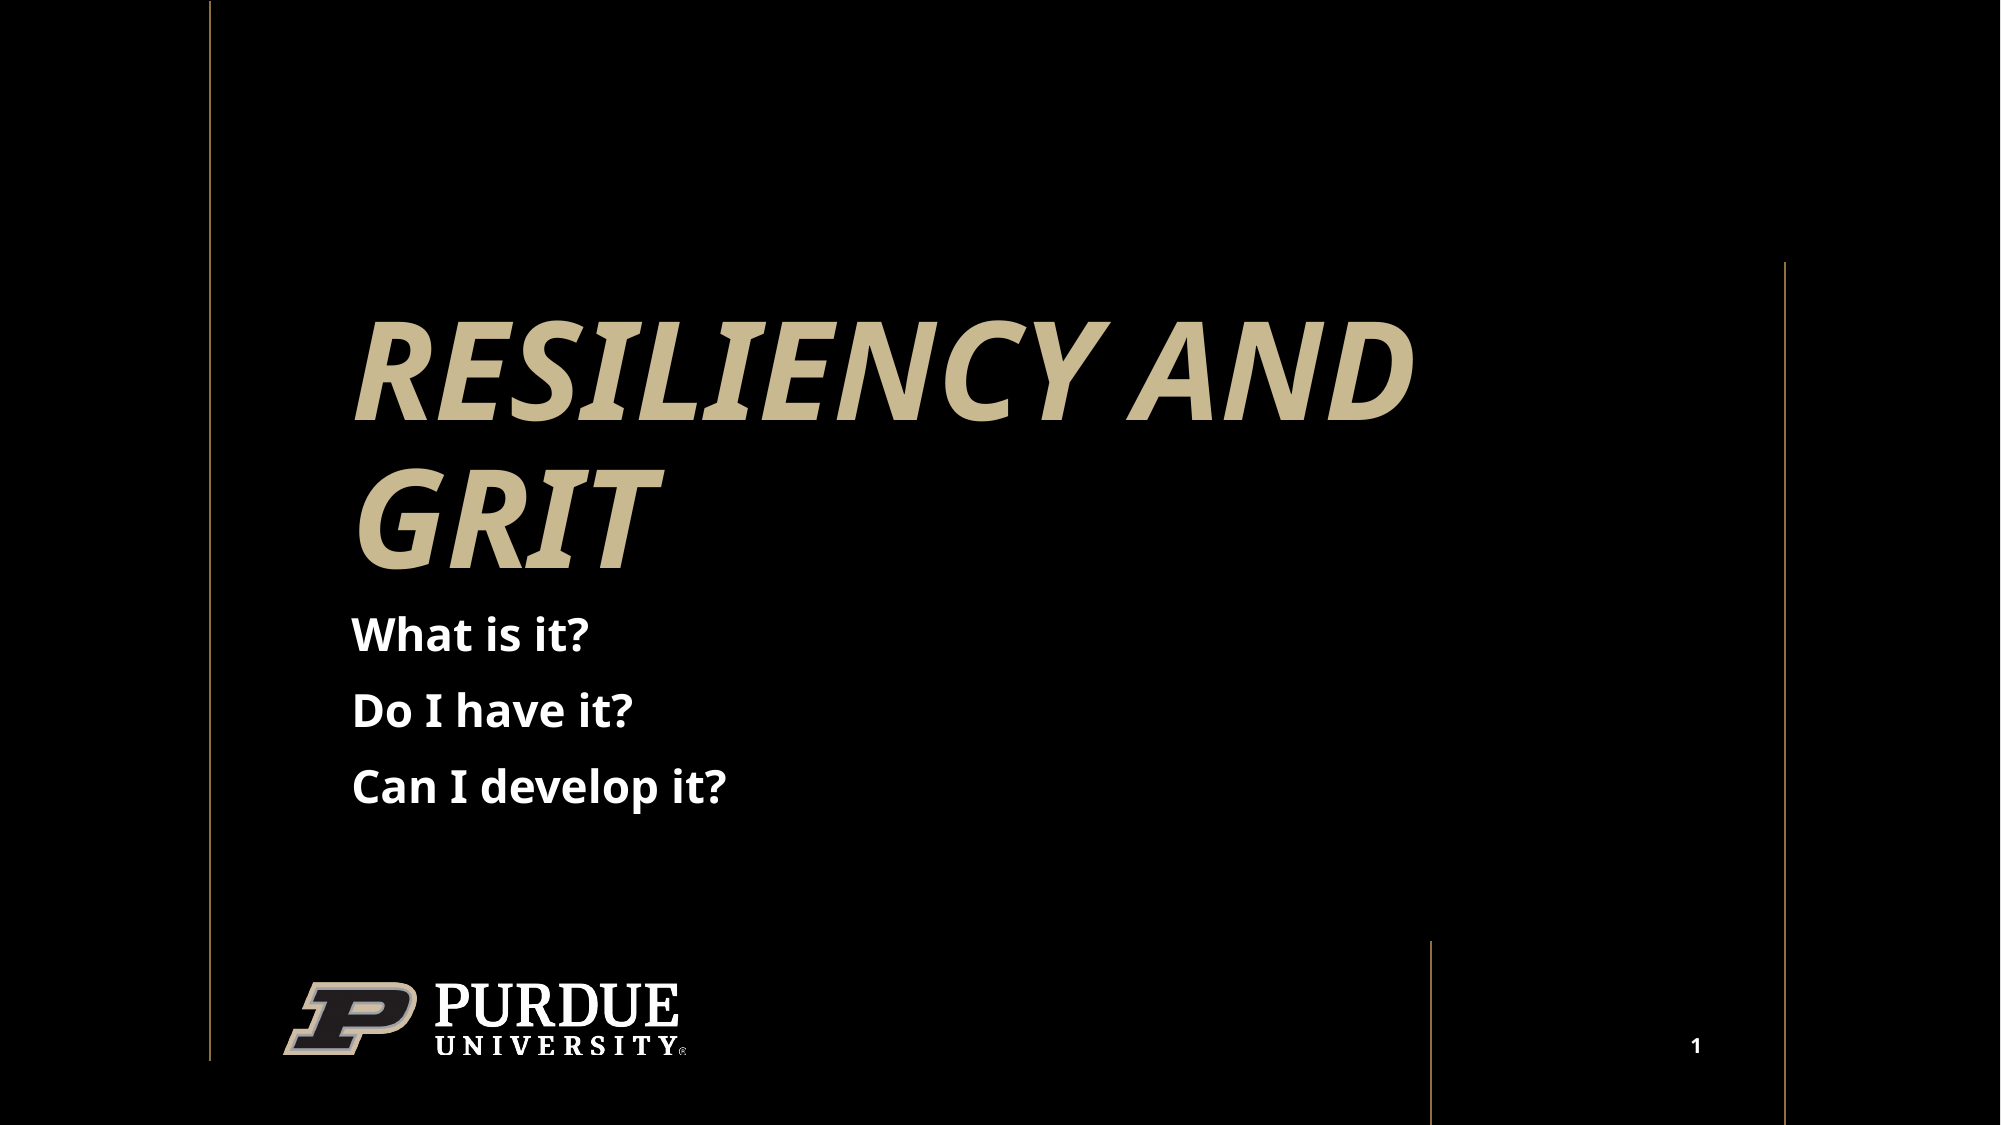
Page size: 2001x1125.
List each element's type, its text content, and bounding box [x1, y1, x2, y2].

subtitle What is it? Do I have it? Can I develop it? [351, 605, 1467, 815]
slide_number 1 [1656, 1017, 1737, 1078]
title Resiliency and grit [348, 299, 1702, 609]
